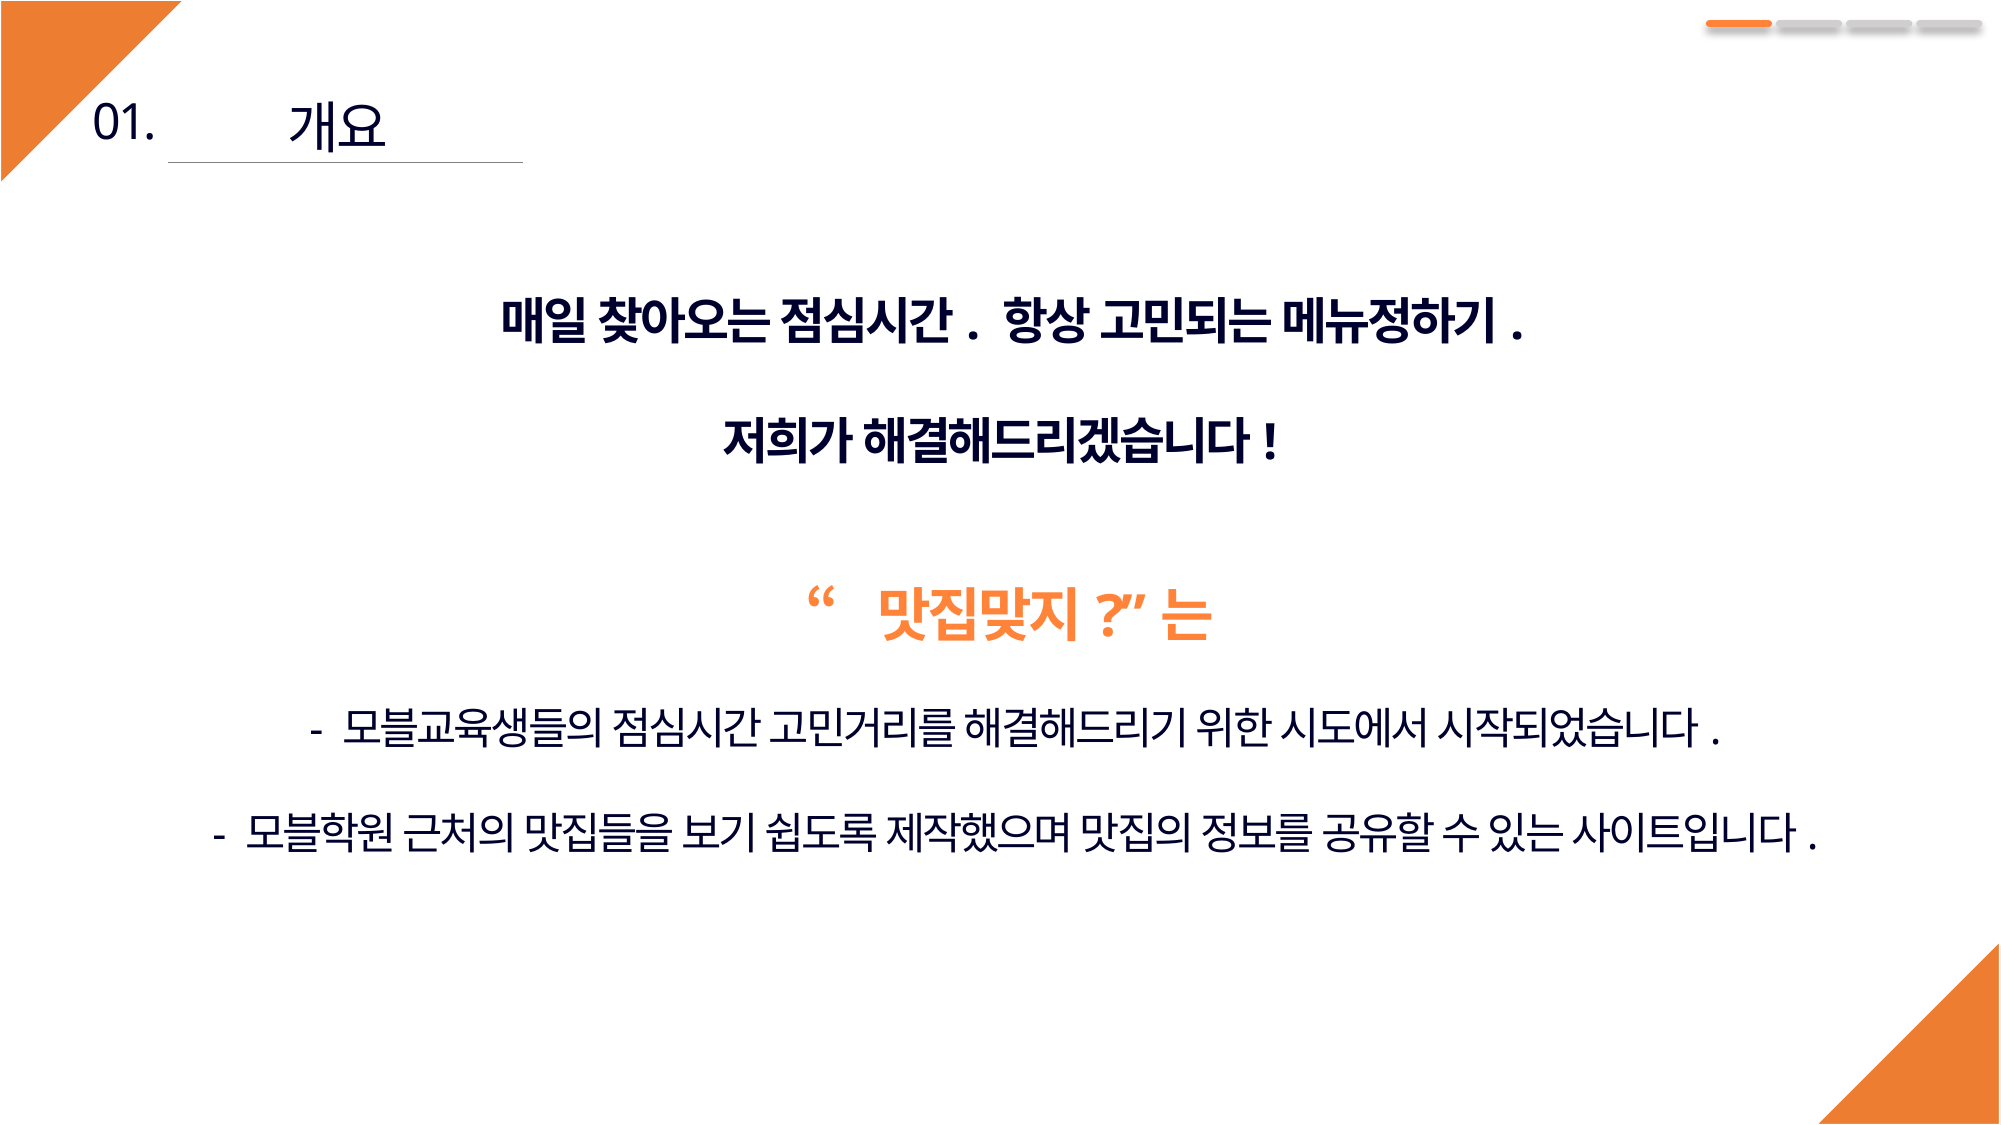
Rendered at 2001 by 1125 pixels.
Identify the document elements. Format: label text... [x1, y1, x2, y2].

text_box 개요 [273, 163, 404, 167]
text_box 01. [78, 81, 172, 157]
text_box 개요 [273, 84, 404, 162]
text_box 매일 찾아오는 점심시간. 항상 고민되는 메뉴정하기. 저희가 해결해드리겠습니다! [197, 222, 1803, 478]
text_box “맛집맞지?”는 - 모블교육생들의 점심시간 고민거리를 해결해드리기 위한 시도에서 시작되었습니다. - 모블학원 근처의 맛집들을 보기 쉽도록 제작했으며 맛집의 정보를 공유할 수 있는 사이트입니다. [112, 535, 1908, 866]
